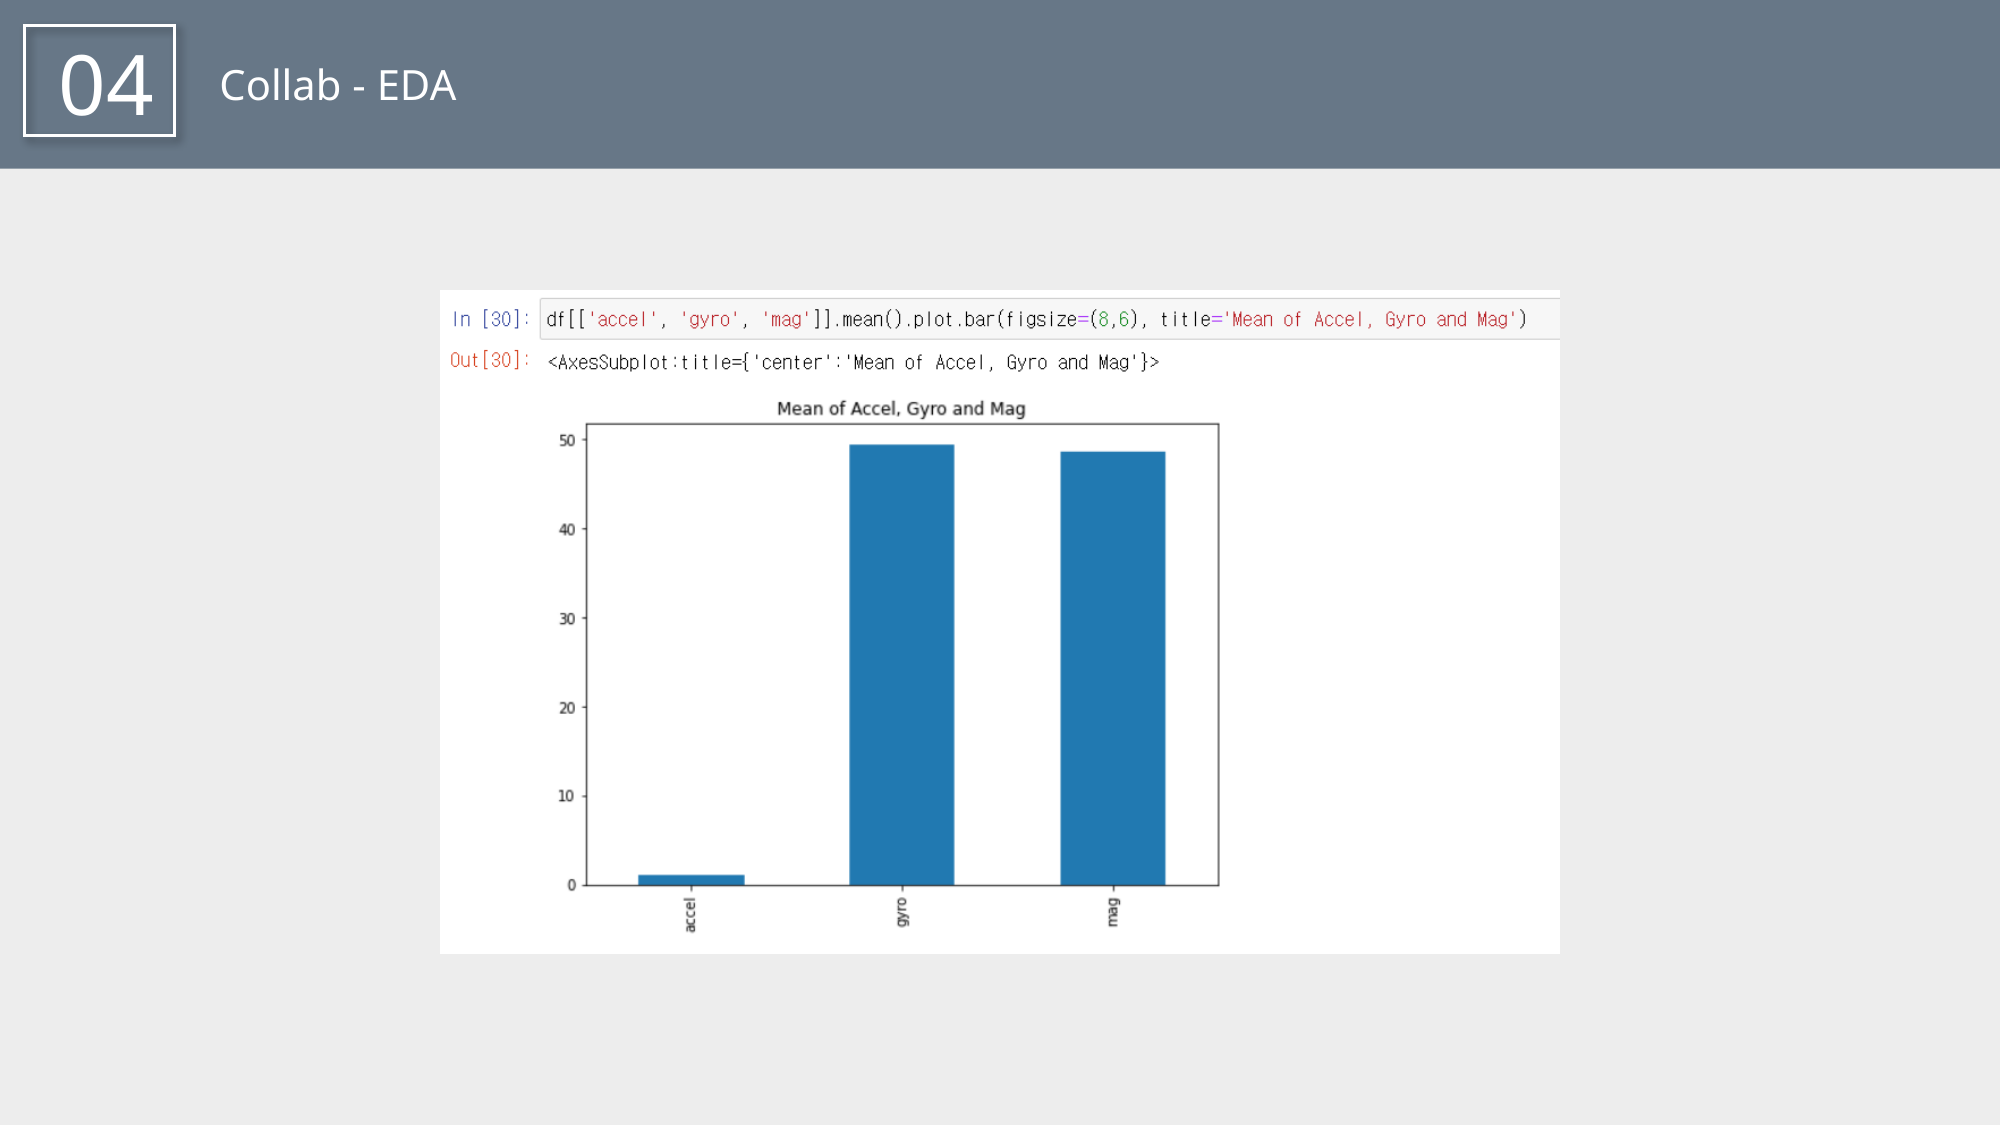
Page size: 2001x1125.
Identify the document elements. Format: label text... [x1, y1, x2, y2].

text_box [0, 0, 2000, 170]
picture [440, 290, 1560, 954]
text_box Collab - EDA [204, 51, 472, 117]
text_box [23, 24, 176, 137]
text_box 04 [43, 25, 169, 140]
